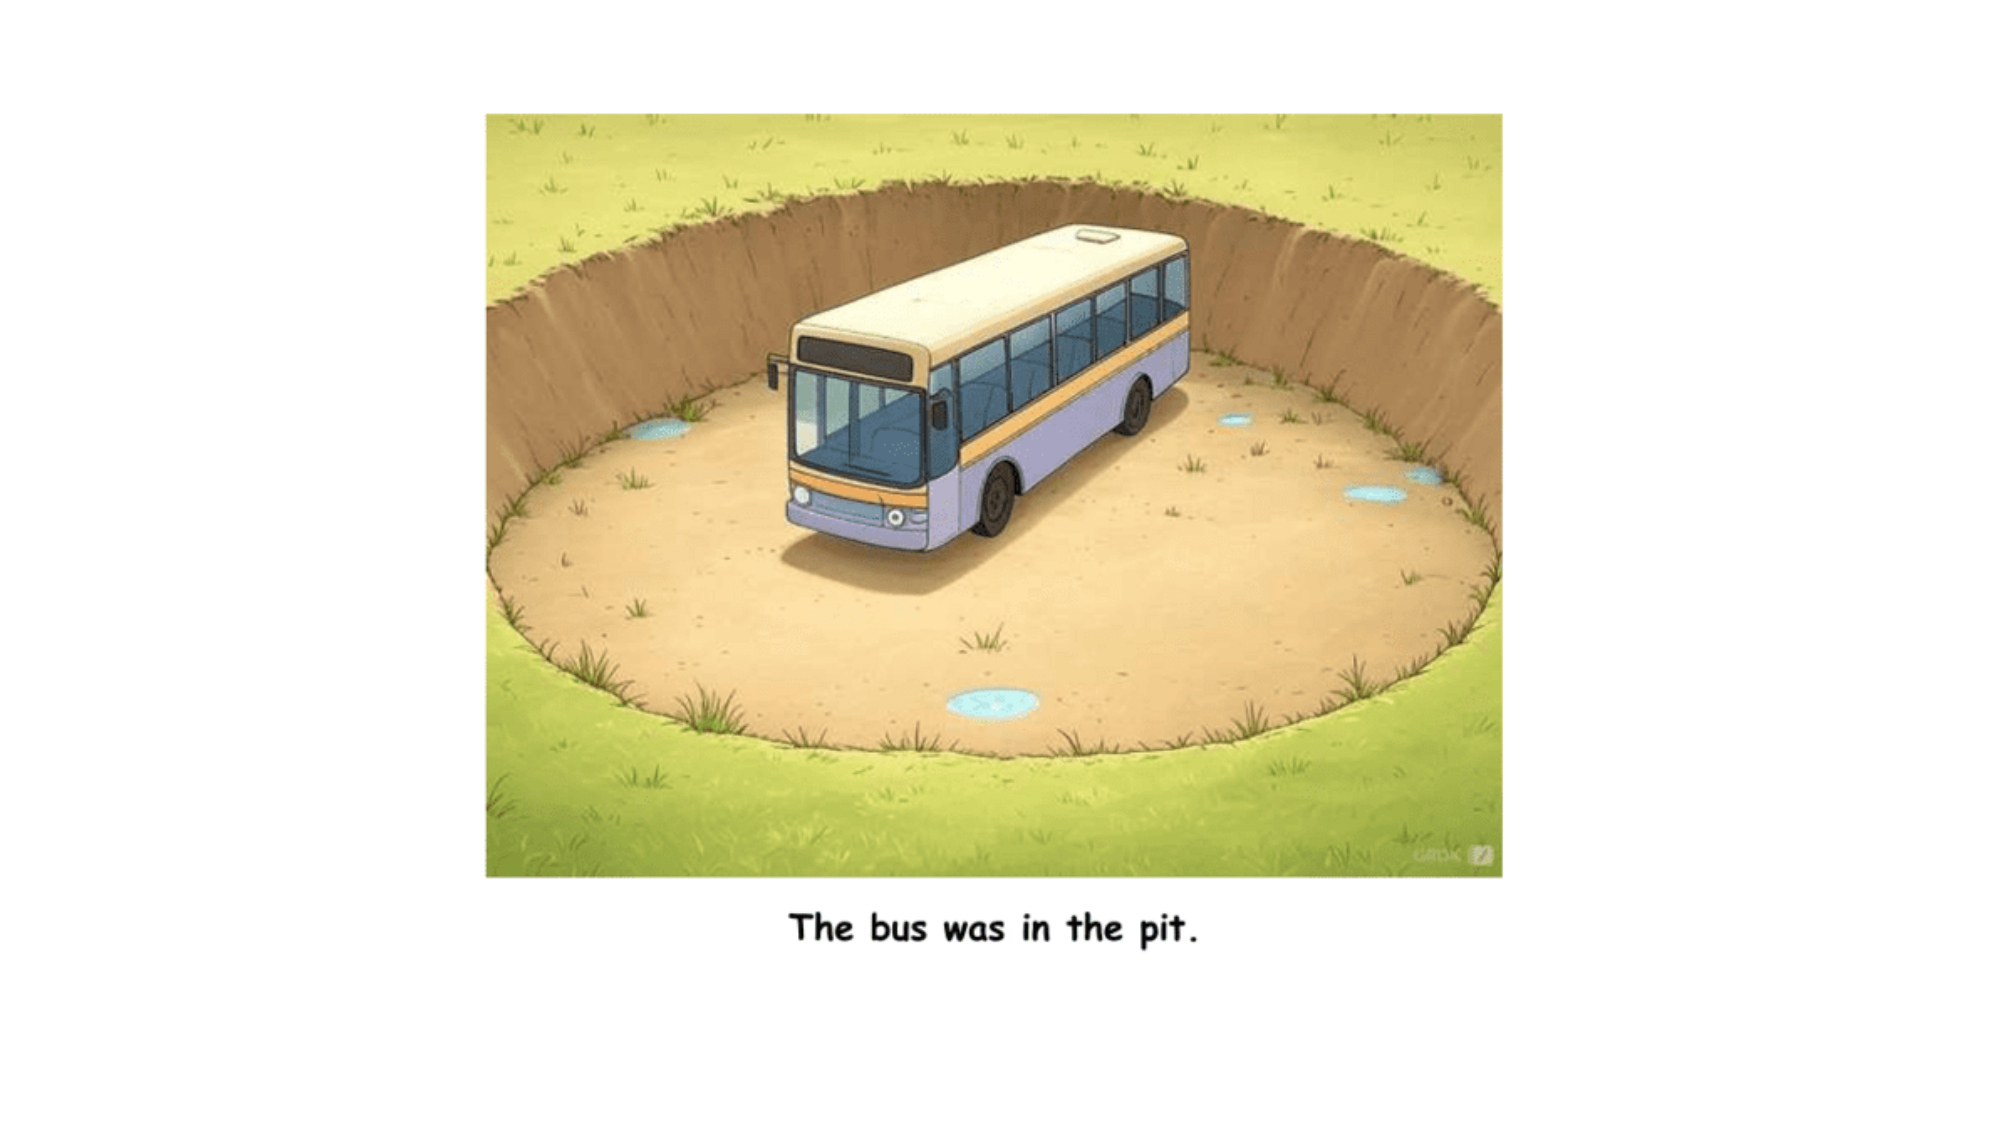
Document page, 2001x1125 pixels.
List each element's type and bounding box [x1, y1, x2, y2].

picture [455, 47, 1545, 1078]
